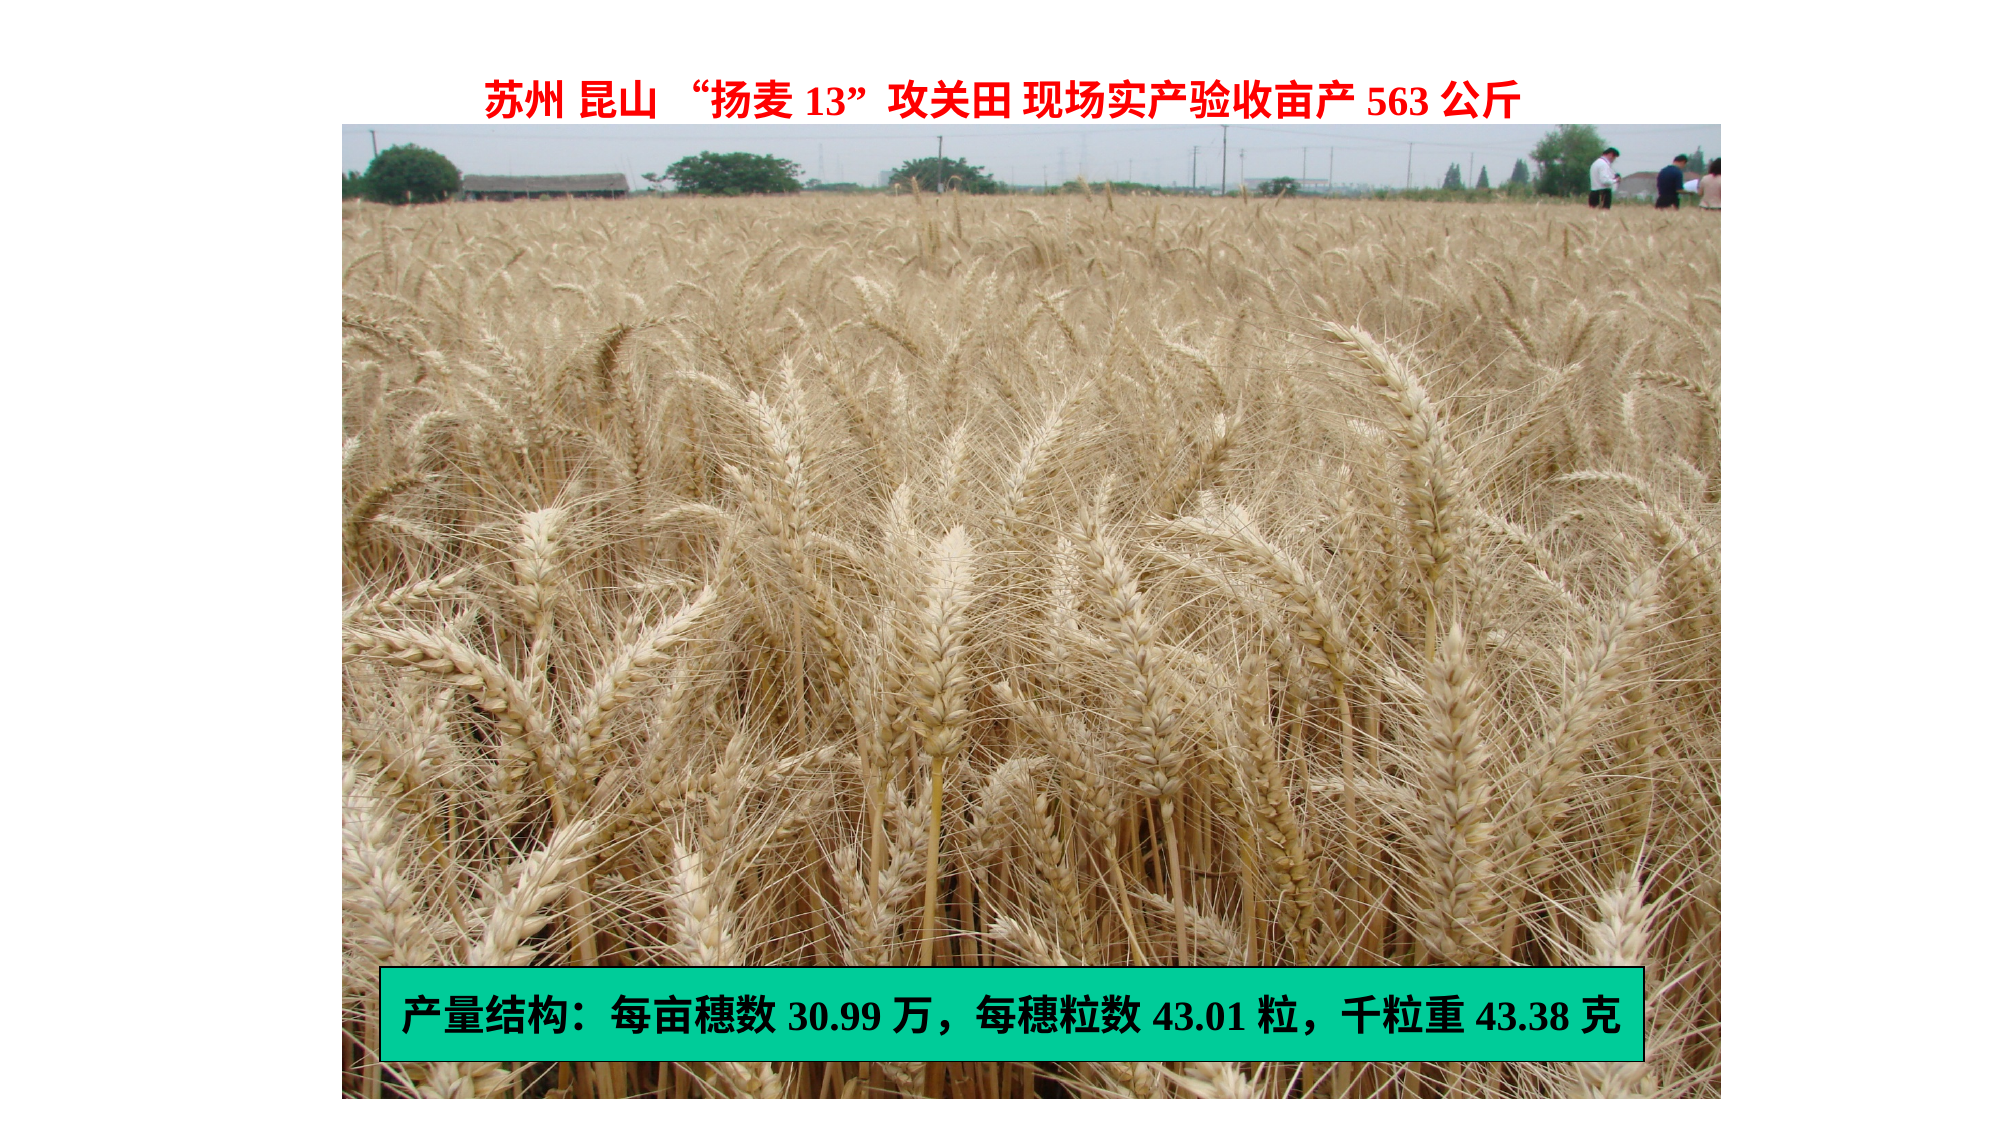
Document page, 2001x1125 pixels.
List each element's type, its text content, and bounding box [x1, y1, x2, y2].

text_box 苏州 昆山 “扬麦13” 攻关田 现场实产验收亩产563公斤 [468, 66, 1556, 124]
picture [342, 124, 1721, 1099]
